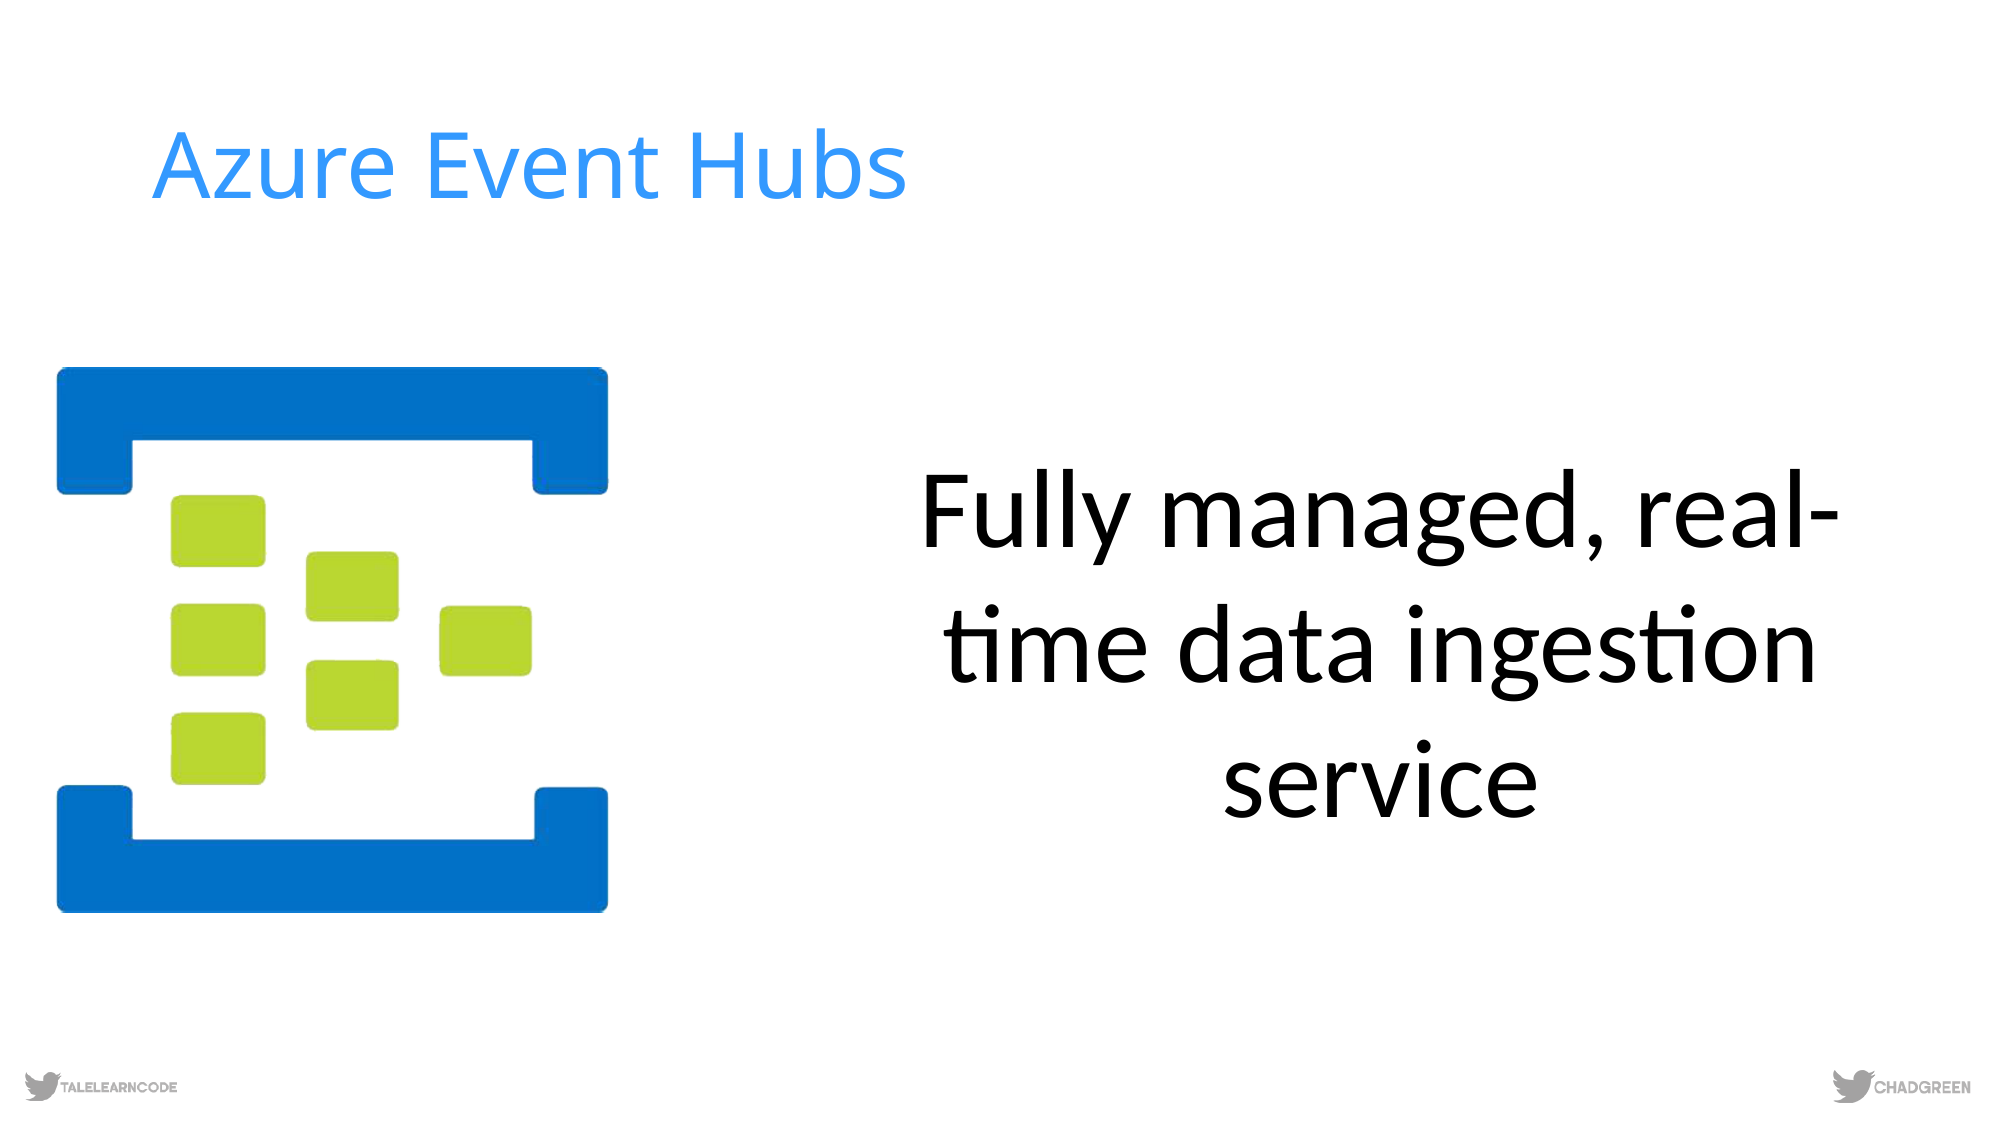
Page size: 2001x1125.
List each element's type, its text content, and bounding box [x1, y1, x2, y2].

picture [46, 367, 619, 913]
title Azure Event Hubs [137, 59, 1863, 278]
text_box Fully managed, real-time data ingestion service [875, 427, 1888, 848]
